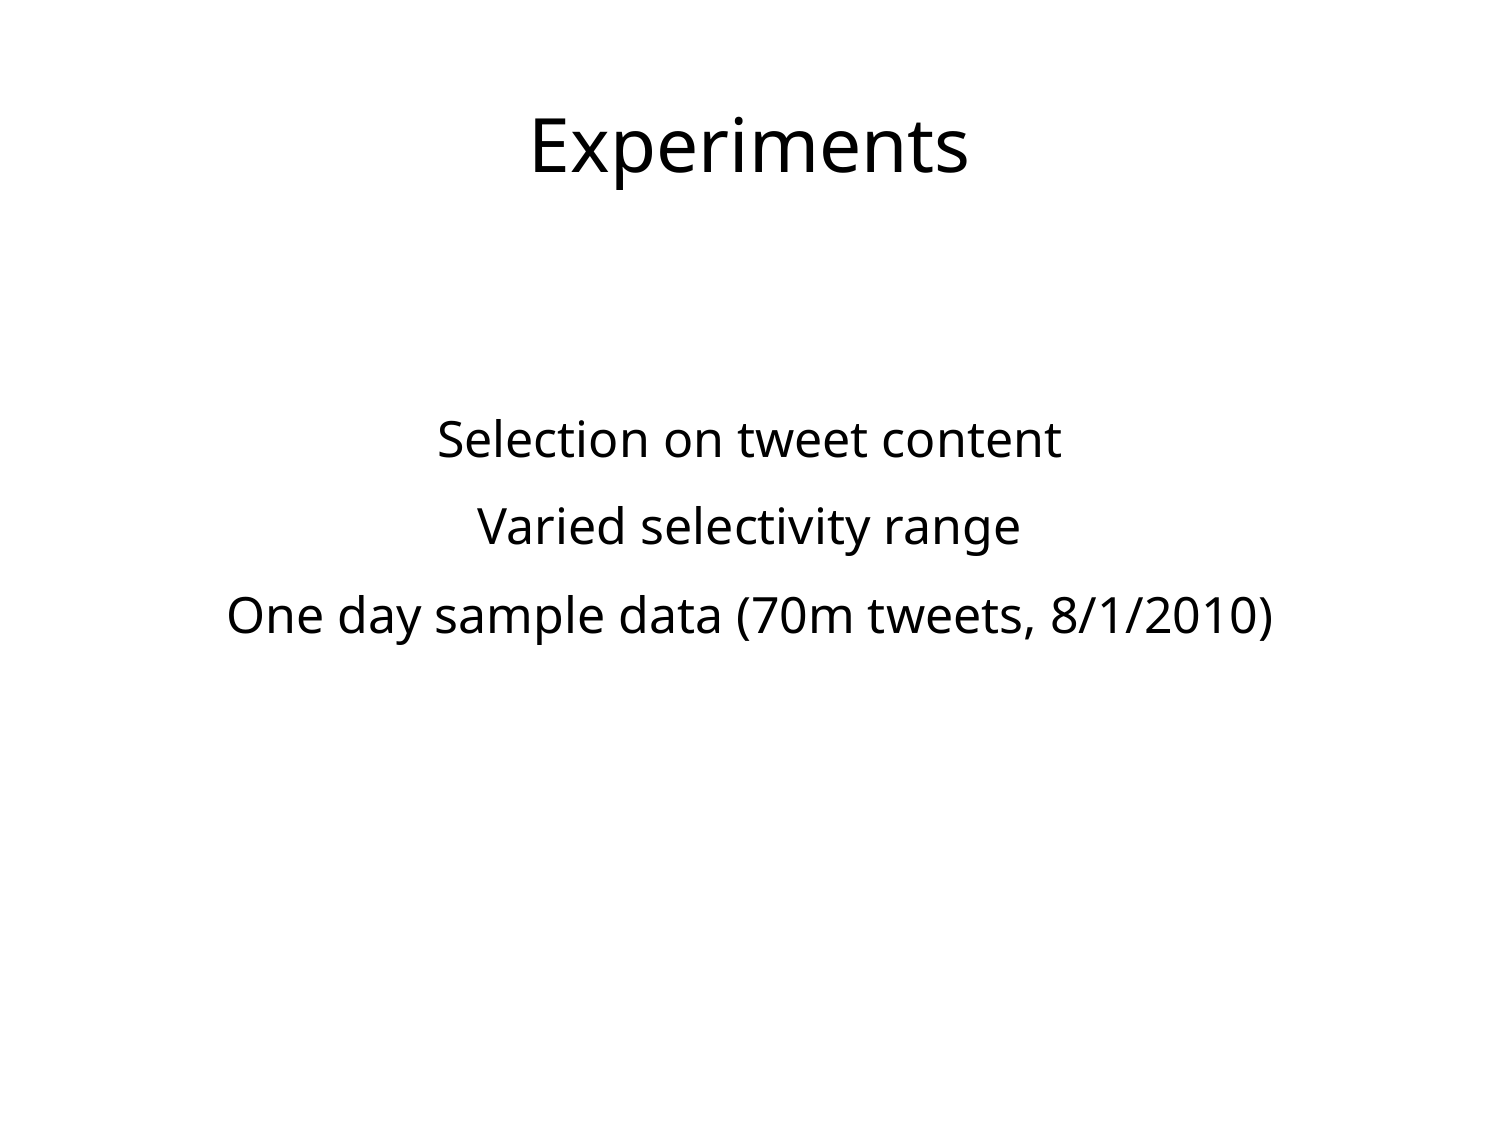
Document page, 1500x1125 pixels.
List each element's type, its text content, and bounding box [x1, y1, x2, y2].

text_box One day sample data (70m tweets, 8/1/2010) [0, 575, 1500, 651]
text_box Experiments [0, 90, 1500, 203]
text_box Selection on tweet content [0, 399, 1500, 475]
text_box Varied selectivity range [0, 487, 1500, 563]
